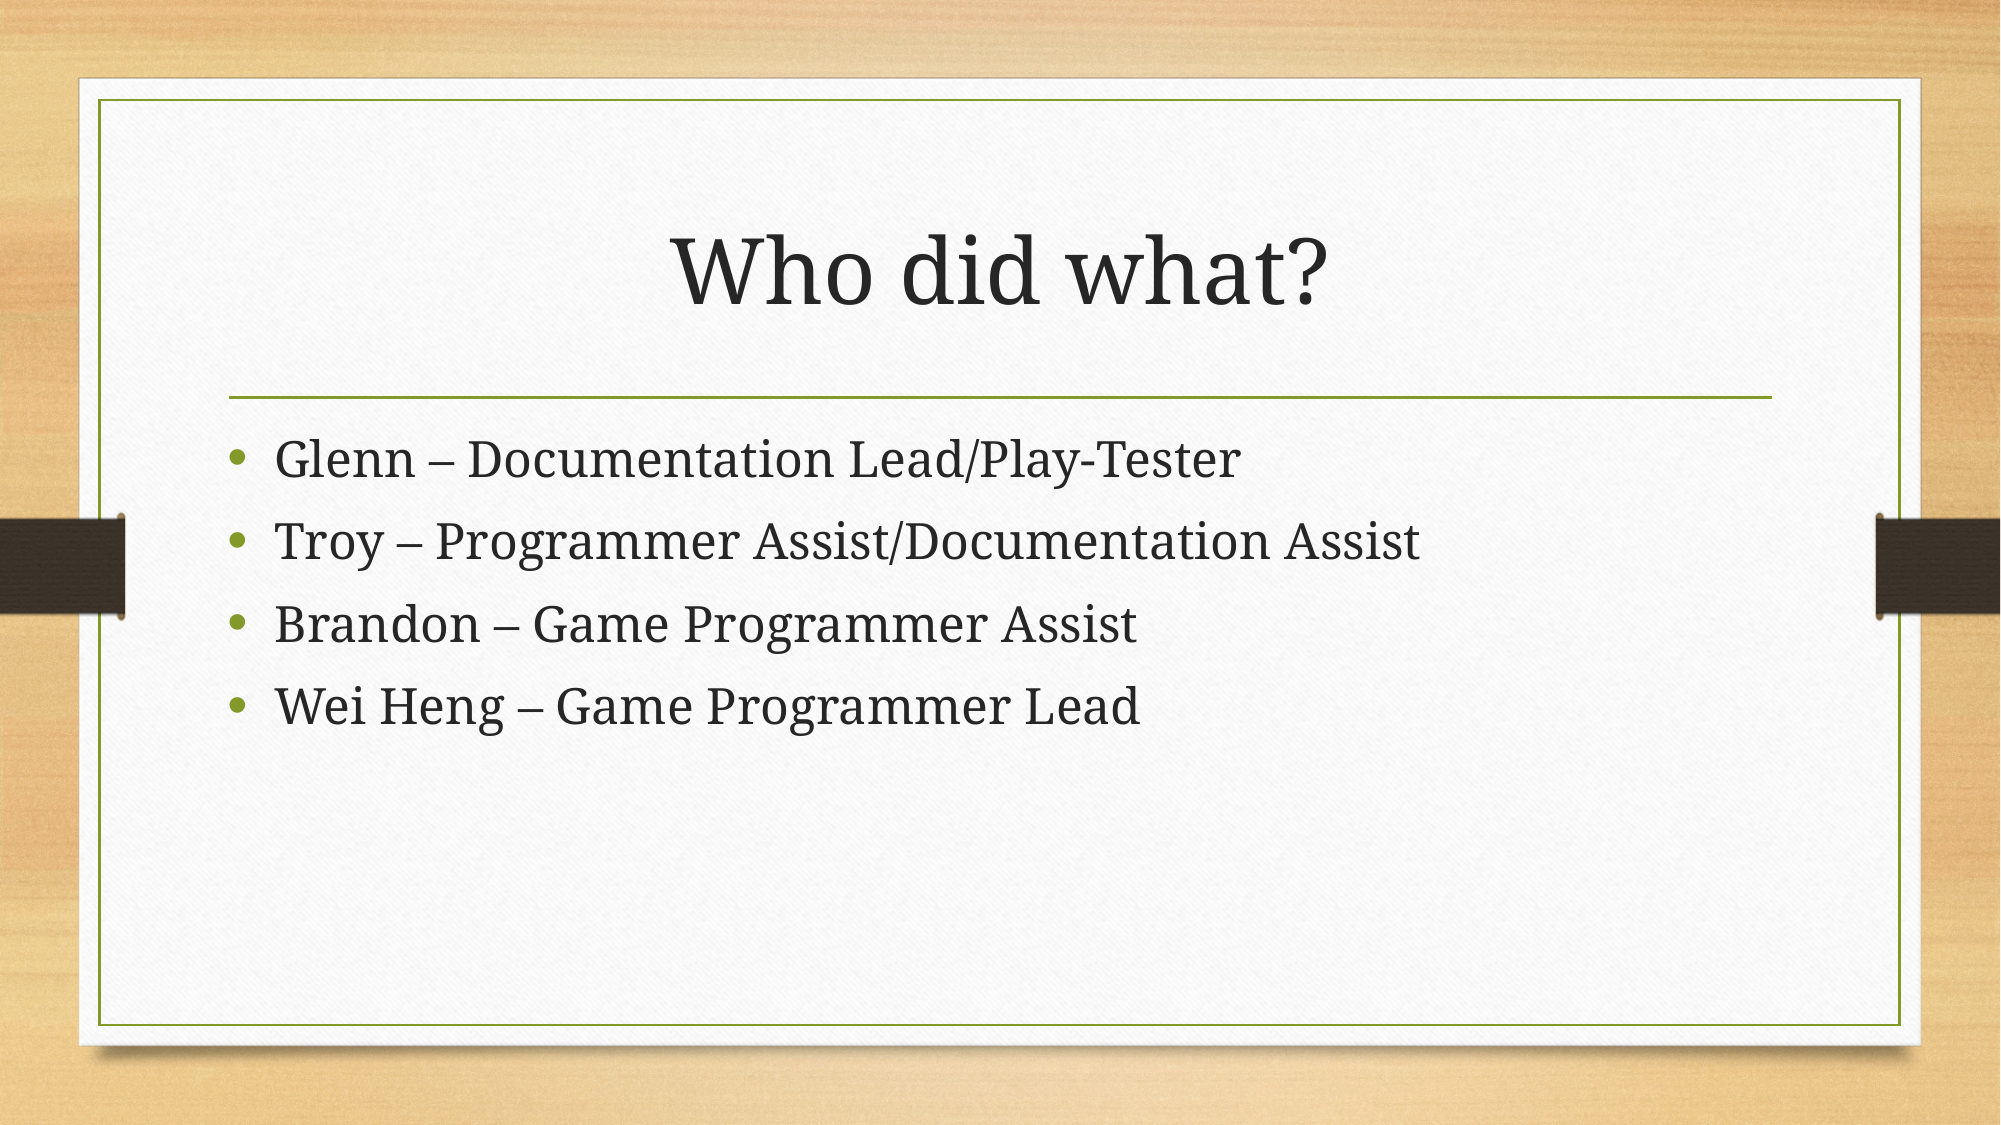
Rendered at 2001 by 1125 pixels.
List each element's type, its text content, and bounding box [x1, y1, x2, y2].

title Who did what? [212, 161, 1788, 375]
list Glenn – Documentation Lead/Play-Tester Troy – Programmer Assist/Documentation Assist Brandon – Game Programmer Assist Wei Heng – Game Programmer Lead [212, 419, 1788, 964]
picture [0, 0, 2001, 1125]
